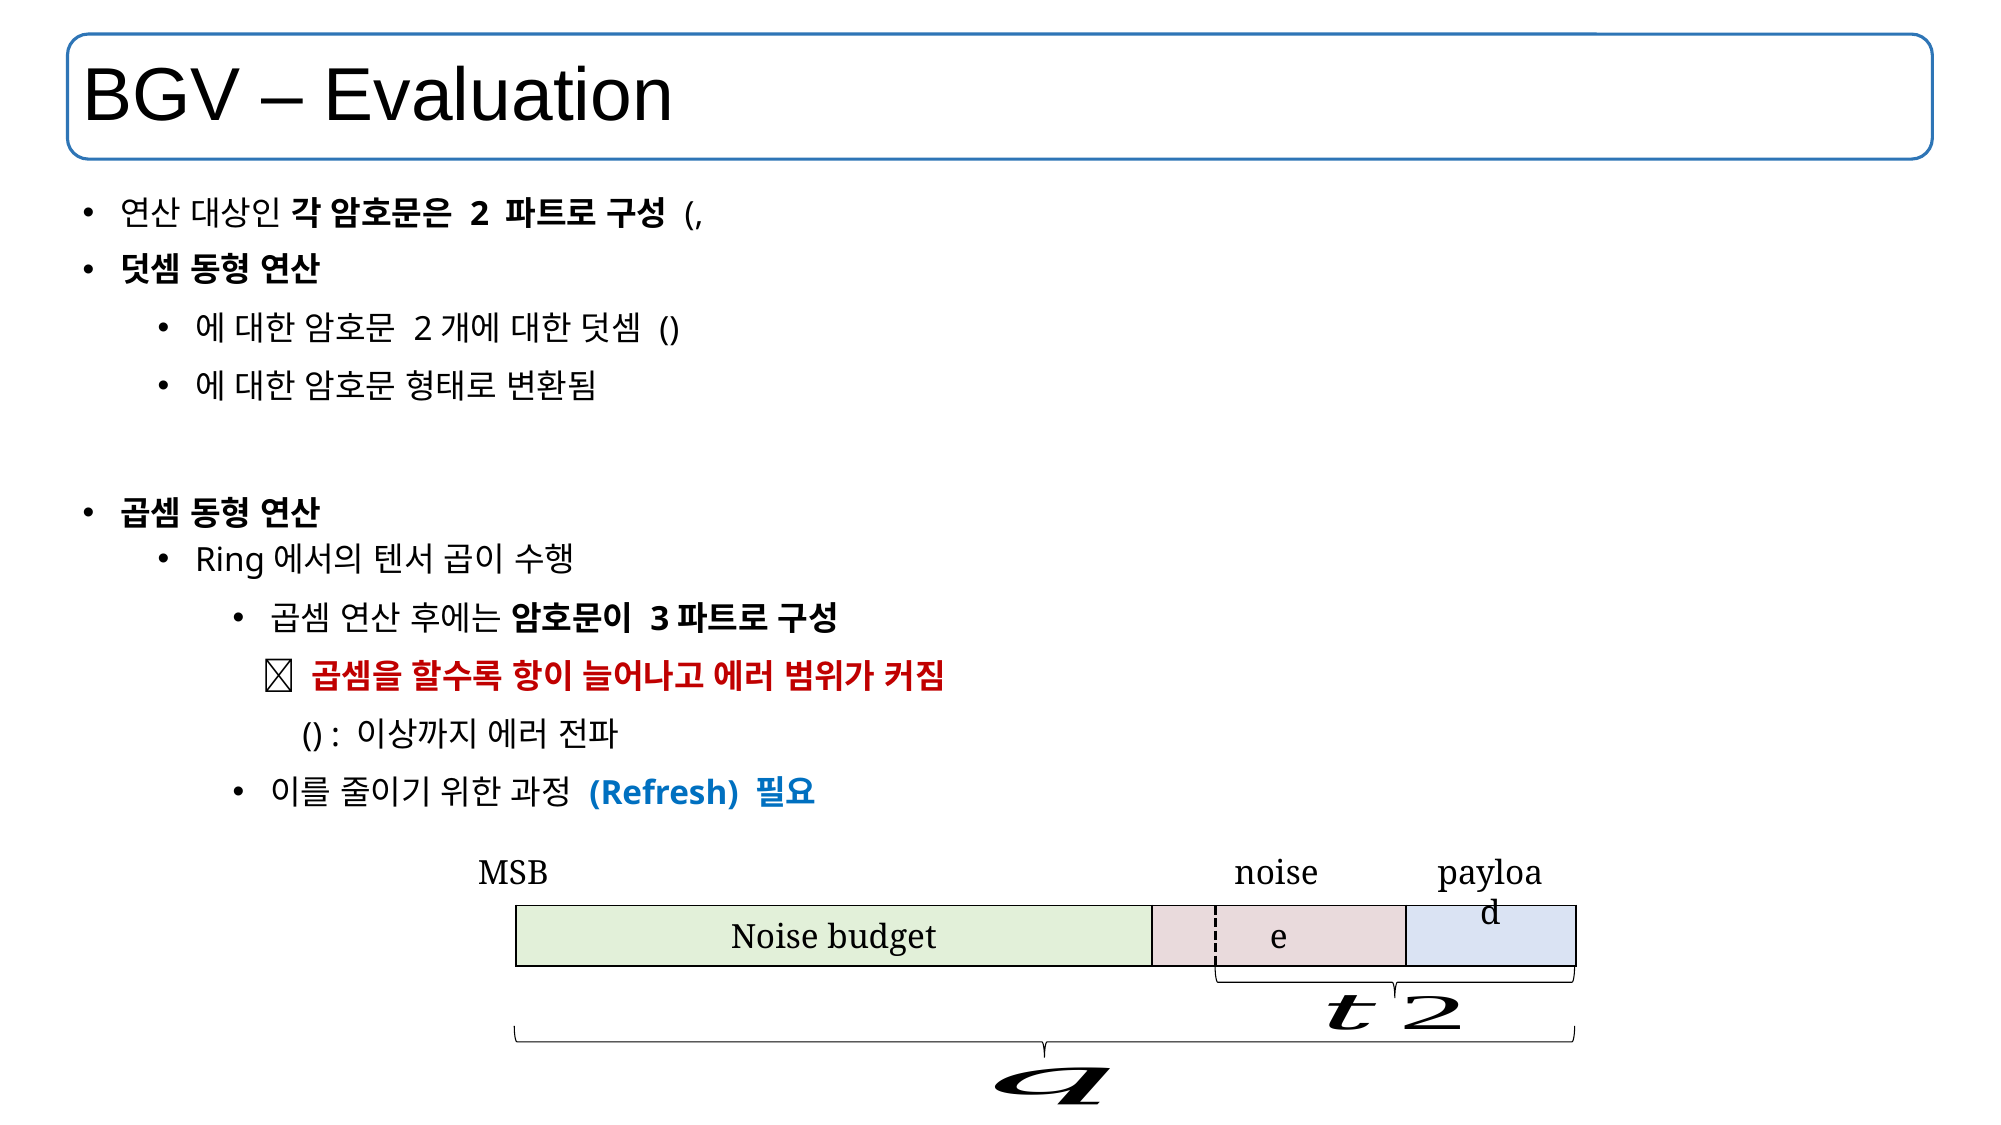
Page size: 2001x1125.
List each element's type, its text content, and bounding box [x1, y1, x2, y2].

text_box MSB [439, 843, 588, 899]
text_box [1214, 966, 1576, 999]
text_box [513, 1025, 1576, 1058]
title BGV – Evaluation [67, 34, 1933, 160]
text_box noise [1202, 843, 1351, 899]
text_box payload [1416, 843, 1565, 939]
